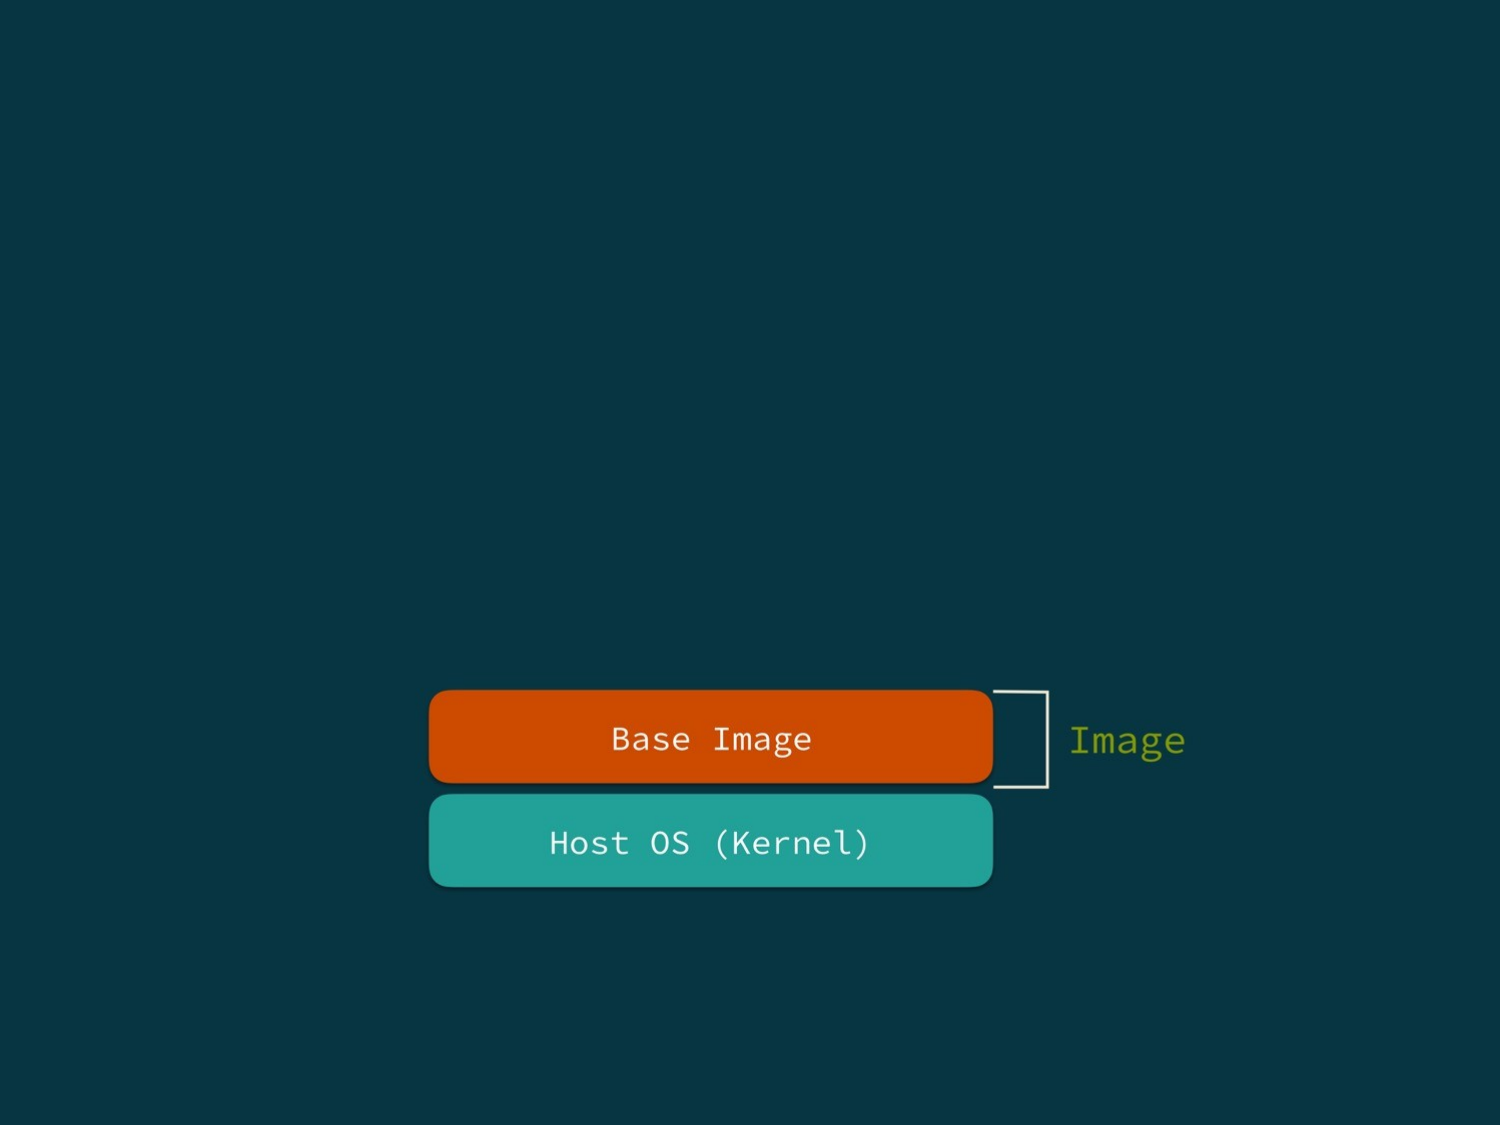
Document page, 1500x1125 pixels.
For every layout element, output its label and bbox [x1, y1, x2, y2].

text_box [0, 0, 1500, 1125]
